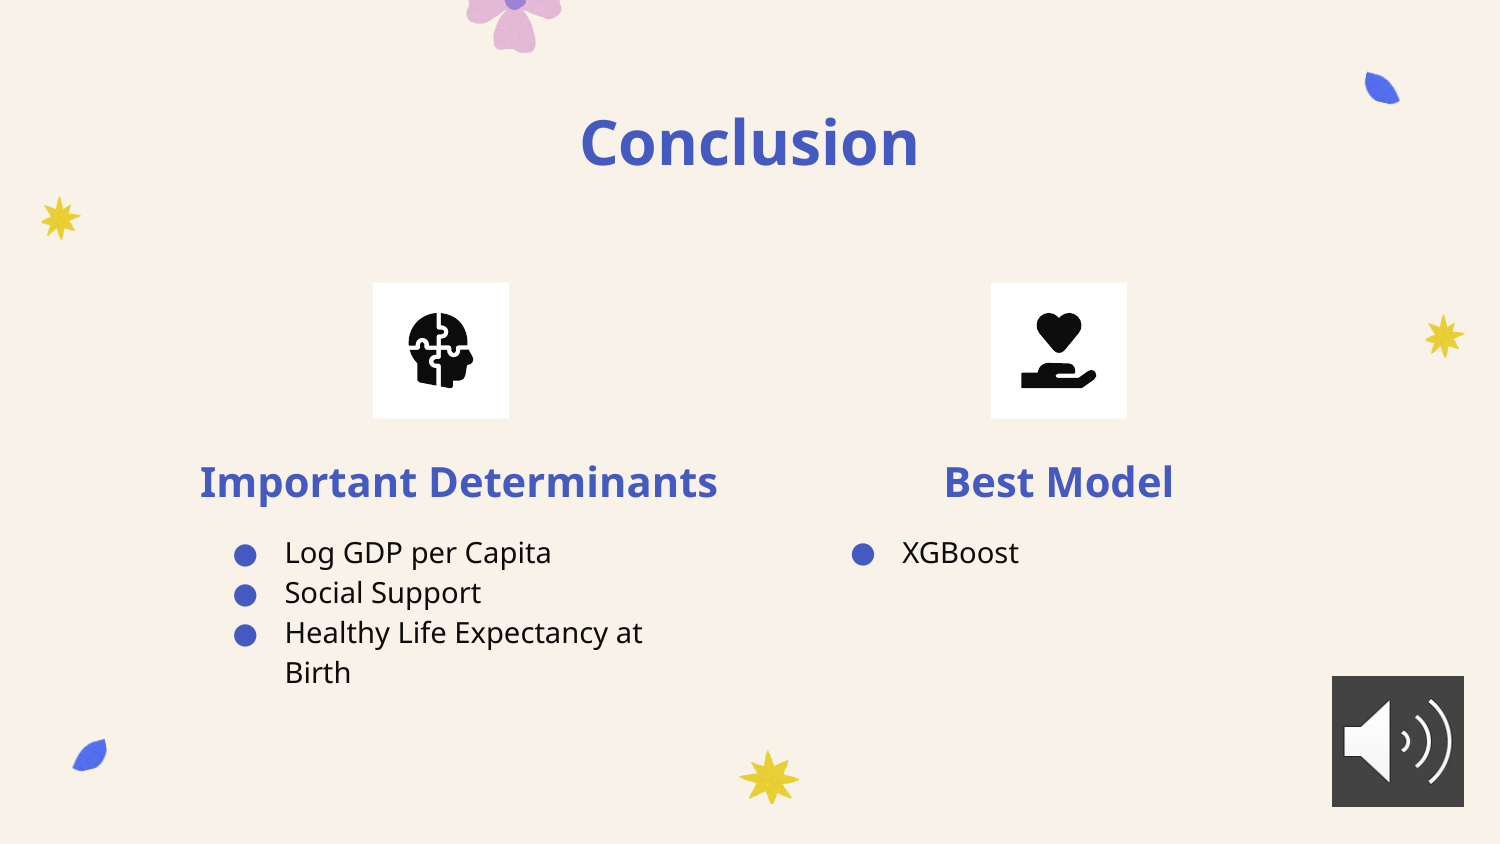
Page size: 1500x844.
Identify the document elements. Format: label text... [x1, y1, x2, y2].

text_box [408, 312, 474, 389]
picture [1425, 314, 1465, 358]
subtitle Log GDP per Capita Social Support Healthy Life Expectancy at Birth [194, 514, 718, 694]
picture [1364, 70, 1405, 107]
subtitle XGBoost [812, 514, 1306, 694]
text_box [990, 282, 1127, 419]
subtitle Best Model [812, 447, 1306, 514]
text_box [1021, 312, 1097, 389]
picture [466, 0, 563, 53]
picture [1328, 674, 1465, 811]
subtitle Important Determinants [171, 447, 747, 522]
picture [41, 196, 81, 240]
title Conclusion [116, 87, 1383, 182]
picture [739, 750, 799, 804]
text_box [372, 282, 510, 419]
picture [67, 737, 110, 774]
